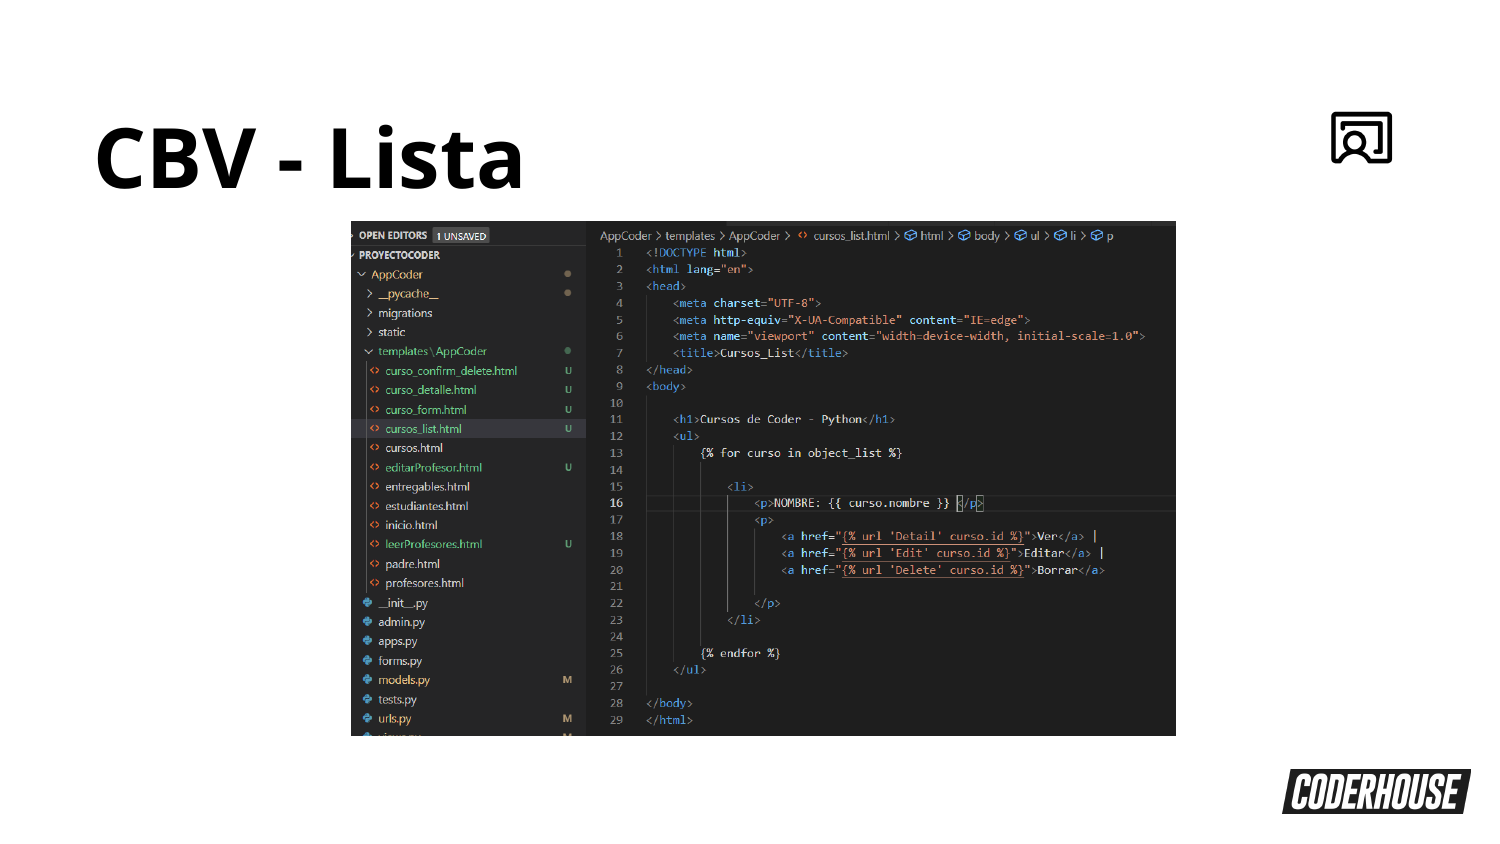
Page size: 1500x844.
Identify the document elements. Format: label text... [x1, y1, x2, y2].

text_box CBV - Lista [78, 101, 1414, 222]
picture [350, 221, 1176, 736]
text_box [1300, 76, 1423, 199]
picture [1281, 769, 1471, 814]
